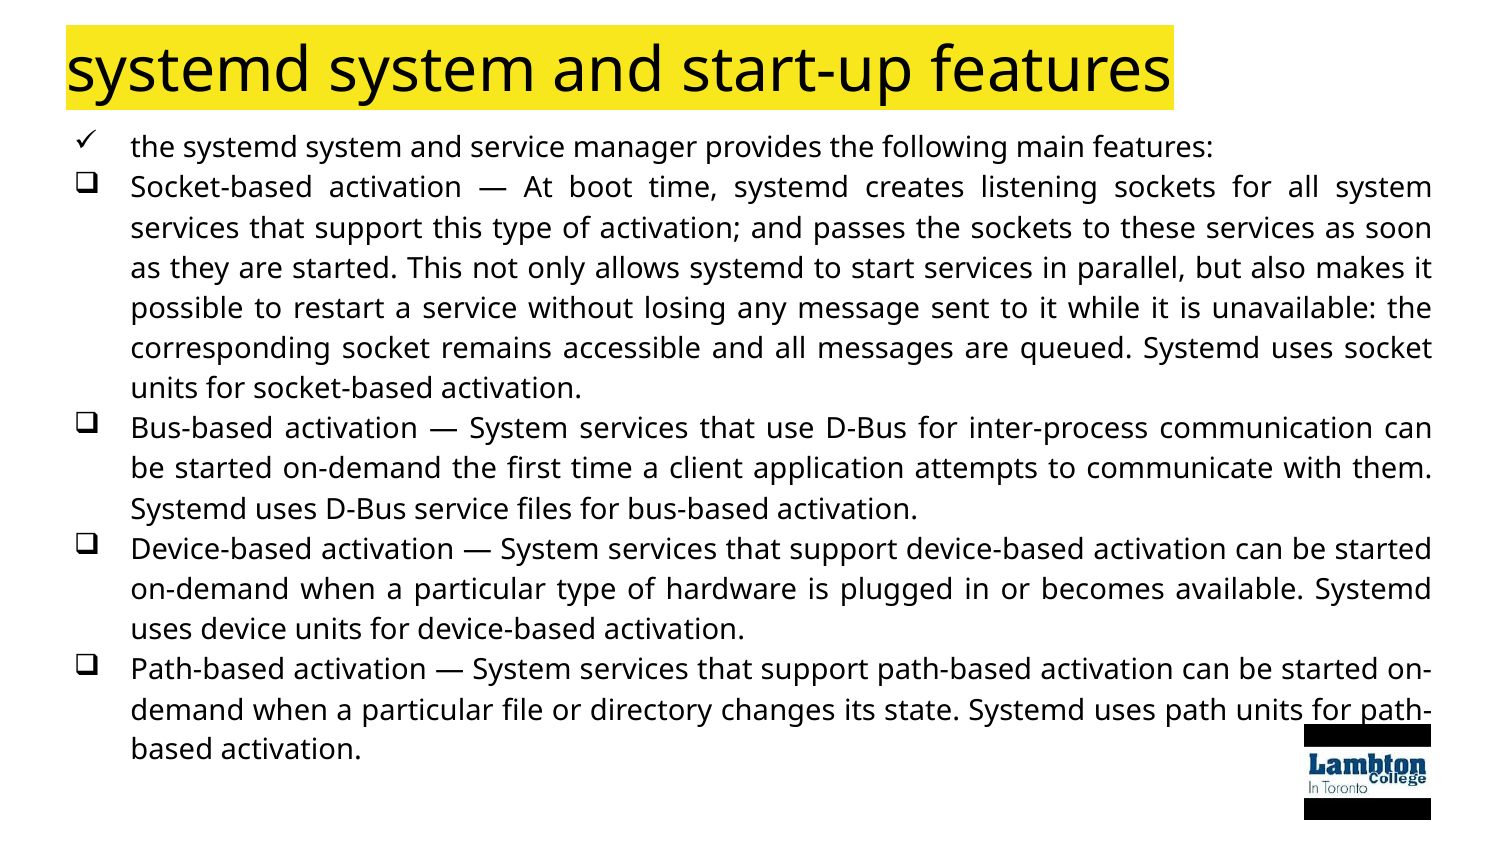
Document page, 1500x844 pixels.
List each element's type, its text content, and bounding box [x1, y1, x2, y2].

list the systemd system and service manager provides the following main features: Socket-based activation — At boot time, systemd creates listening sockets for all system services that support this type of activation; and passes the sockets to these services as soon as they are started. This not only allows systemd to start services in parallel, but also makes it possible to restart a service without losing any message sent to it while it is unavailable: the corresponding socket remains accessible and all messages are queued. Systemd uses socket units for socket-based activation. Bus-based activation — System services that use D-Bus for inter-process communication can be started on-demand the first time a client application attempts to communicate with them. Systemd uses D-Bus service files for bus-based activation. Device-based activation — System services that support device-based activation can be started on-demand when a particular type of hardware is plugged in or becomes available. Systemd uses device units for device-based activation. Path-based activation — System services that support path-based activation can be started on-demand when a particular file or directory changes its state. Systemd uses path units for path-based activation. [40, 108, 1449, 809]
title systemd system and start-up features [51, 14, 1449, 108]
picture [1304, 724, 1431, 820]
